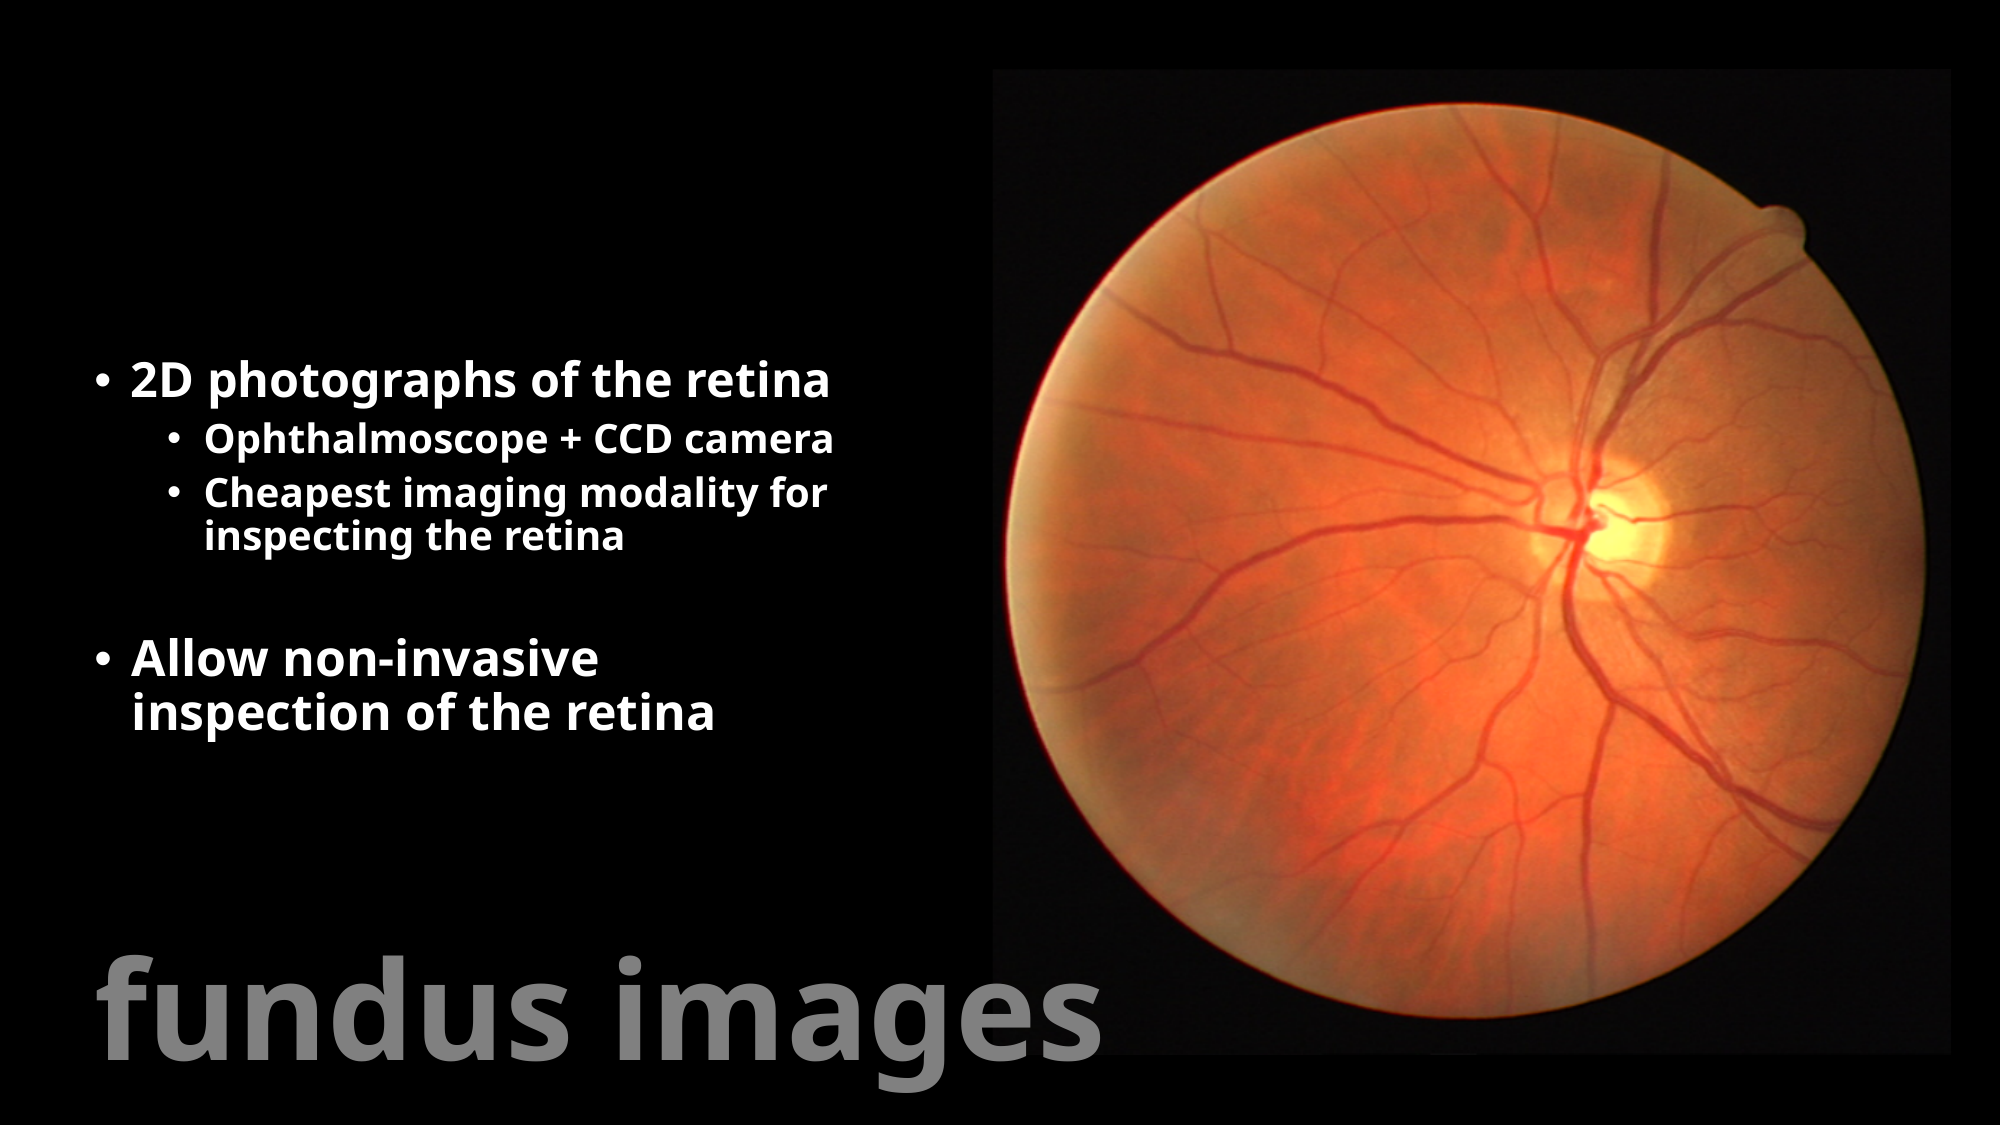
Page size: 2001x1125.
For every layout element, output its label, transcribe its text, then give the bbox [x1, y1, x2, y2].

text_box Allow non-invasive inspection of the retina [79, 626, 856, 756]
text_box fundus images [79, 916, 1205, 1096]
text_box 2D photographs of the retina Ophthalmoscope + CCD camera Cheapest imaging modality for inspecting the retina [79, 348, 856, 581]
picture [992, 69, 1952, 1055]
